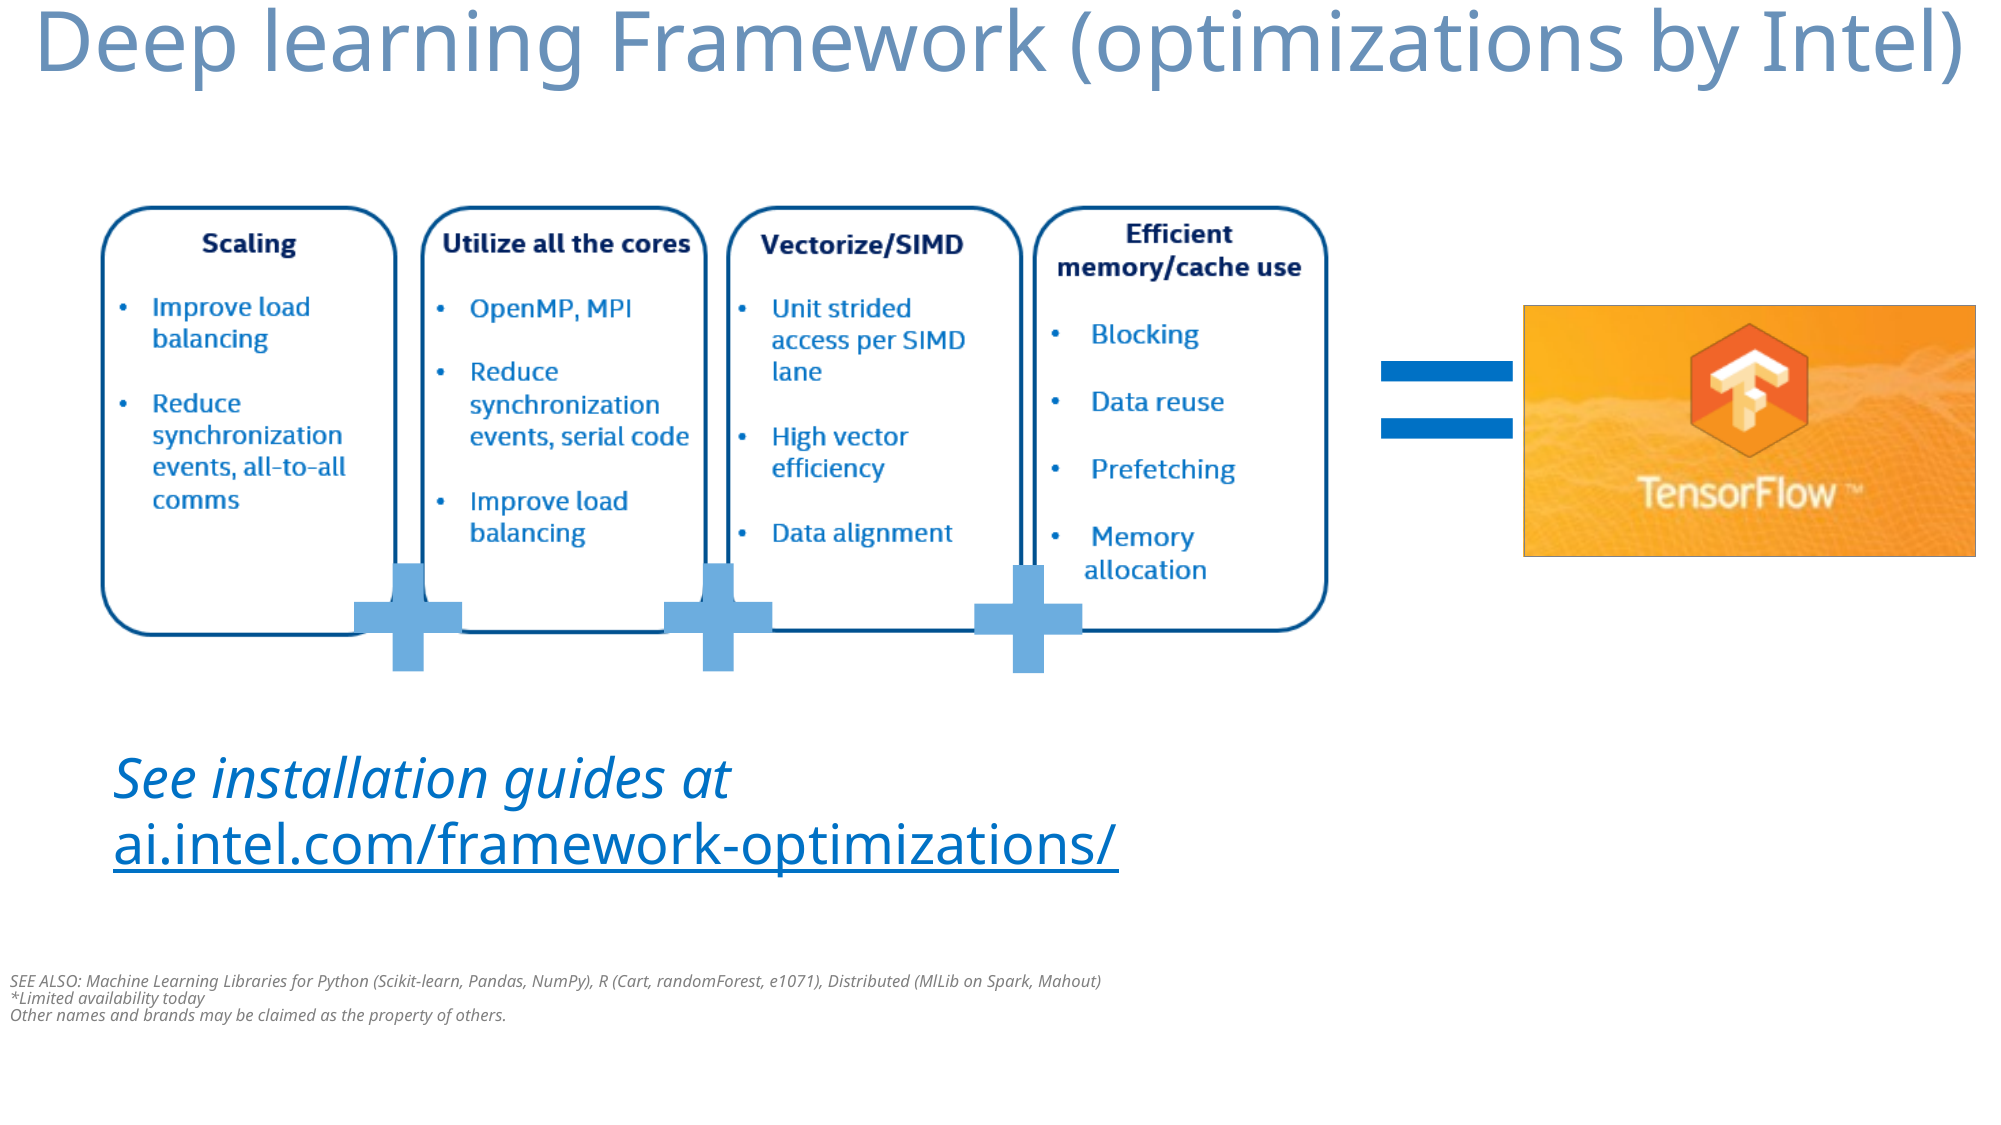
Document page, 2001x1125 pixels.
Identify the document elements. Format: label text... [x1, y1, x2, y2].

picture [1523, 285, 1976, 557]
picture [725, 166, 1368, 666]
title Deep learning Framework (optimizations by Intel) [0, 0, 2000, 167]
text_box SEE ALSO: Machine Learning Libraries for Python (Scikit-learn, Pandas, NumPy), R (Cart, randomForest, e1071), Distributed (MlLib on Spark, Mahout) *Limited availability today Other names and brands may be claimed as the property of others. [0, 966, 2000, 1033]
text_box = [1372, 214, 1524, 560]
picture [59, 166, 716, 666]
text_box See installation guides at ai.intel.com/framework-optimizations/ [98, 735, 2000, 893]
